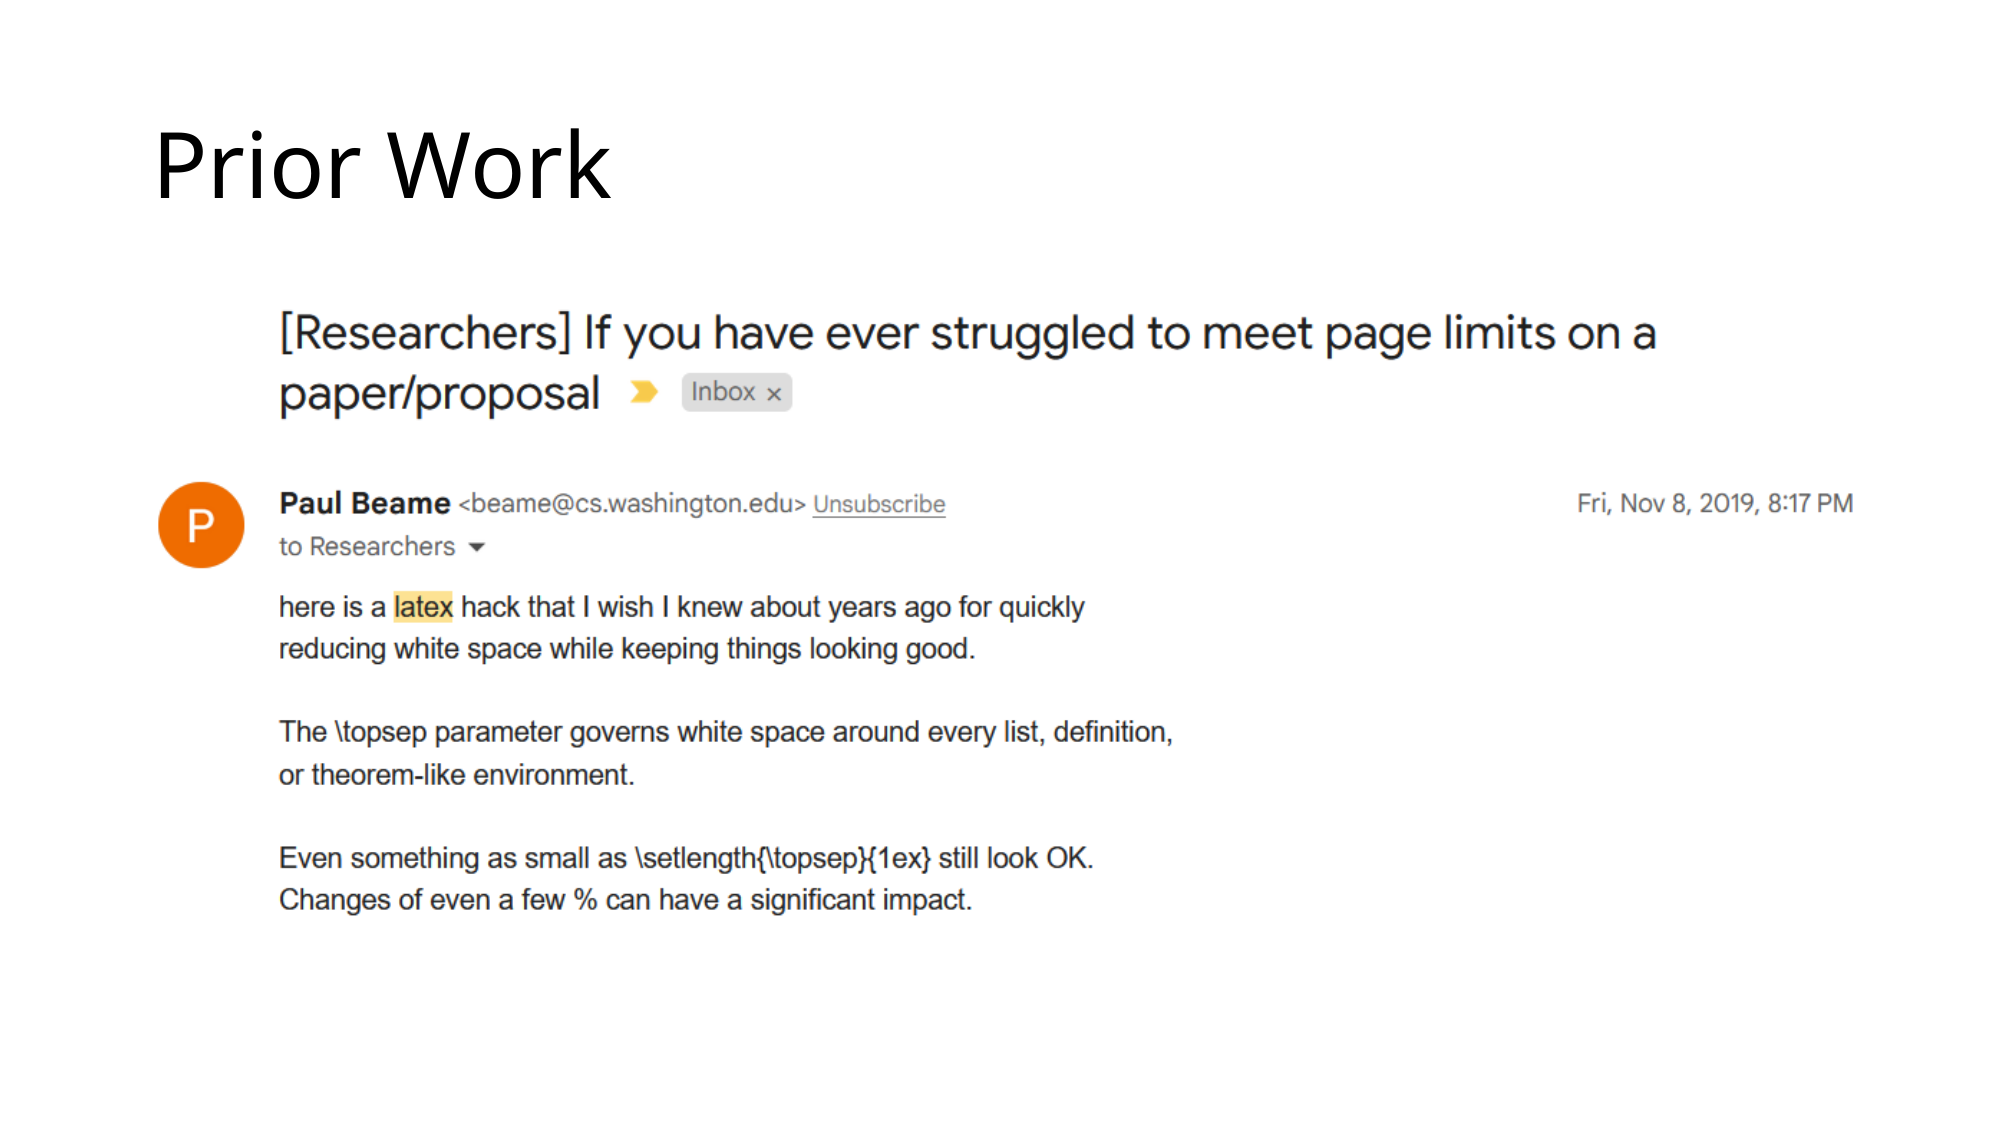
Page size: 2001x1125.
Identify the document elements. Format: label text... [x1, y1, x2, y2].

picture [137, 277, 1893, 950]
title Prior Work [137, 59, 1863, 277]
